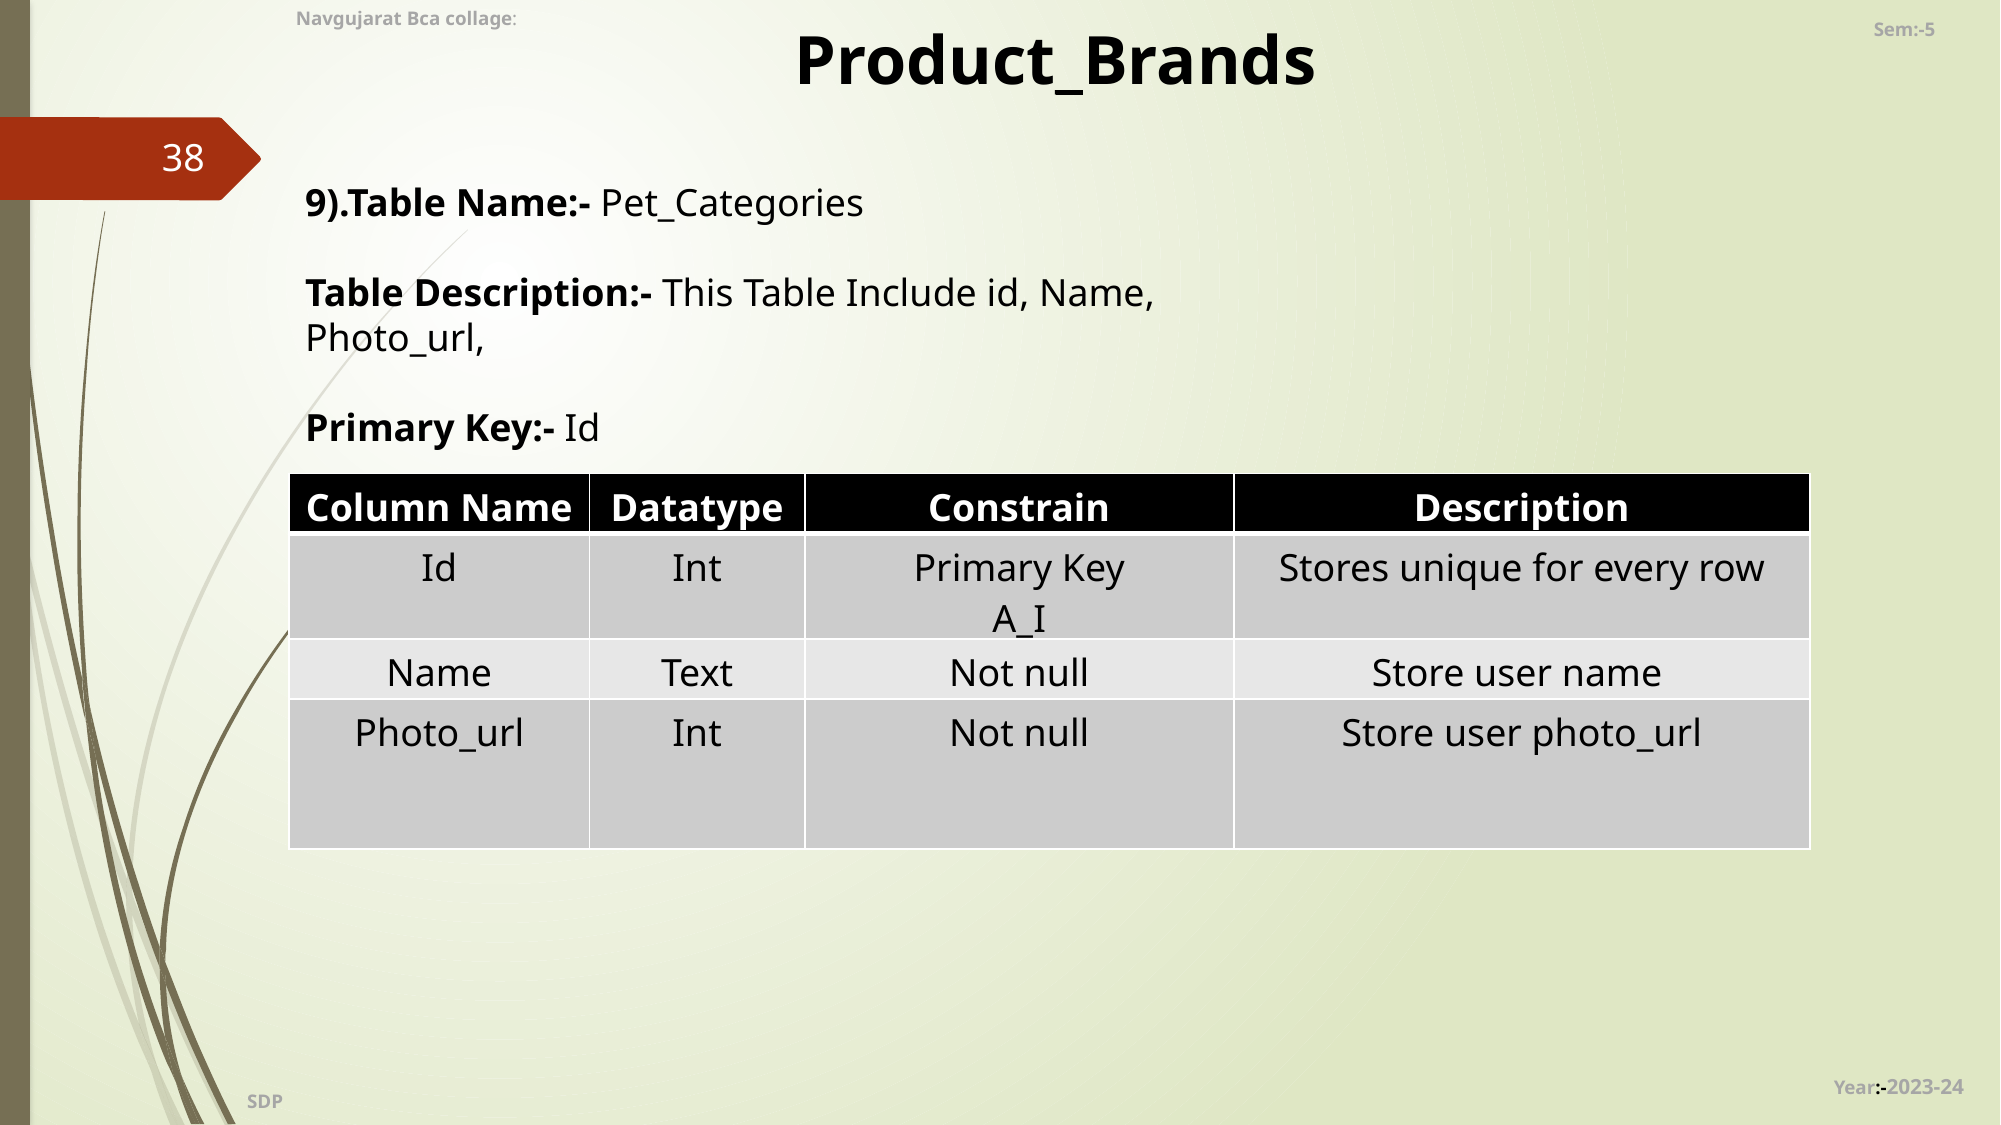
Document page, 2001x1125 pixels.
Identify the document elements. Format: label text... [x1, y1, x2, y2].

text_box Sem:-5 [1858, 0, 2000, 60]
table_header Column Name [290, 474, 589, 531]
table_cell Id [290, 536, 589, 638]
text_box SDP [232, 1082, 1233, 1120]
text_box Navgujarat Bca collage: [280, 0, 581, 49]
table_cell Text [590, 640, 804, 698]
table_cell Store user photo_url [1235, 700, 1809, 848]
table_cell Photo_url [290, 700, 589, 848]
text_box 38 [147, 127, 1147, 187]
table_cell Name [290, 640, 589, 698]
table_cell Primary Key A_I [806, 536, 1233, 638]
text_box Year:-2023-24 [1818, 1056, 1984, 1117]
table_cell Stores unique for every row [1235, 536, 1809, 638]
text_box 9).Table Name:- Pet_Categories Table Description:- This Table Include id, Name, Photo_url, Primary Key:- Id [290, 171, 1191, 457]
table_header Constrain [806, 474, 1233, 531]
text_box Product_Brands [779, 10, 1780, 106]
table_cell Store user name [1235, 640, 1809, 698]
table_header Datatype [590, 474, 804, 531]
table_cell Int [590, 700, 804, 848]
table_cell Int [590, 536, 804, 638]
table_header Description [1235, 474, 1809, 531]
table_cell Not null [806, 640, 1233, 698]
table_cell Not null [806, 700, 1233, 848]
